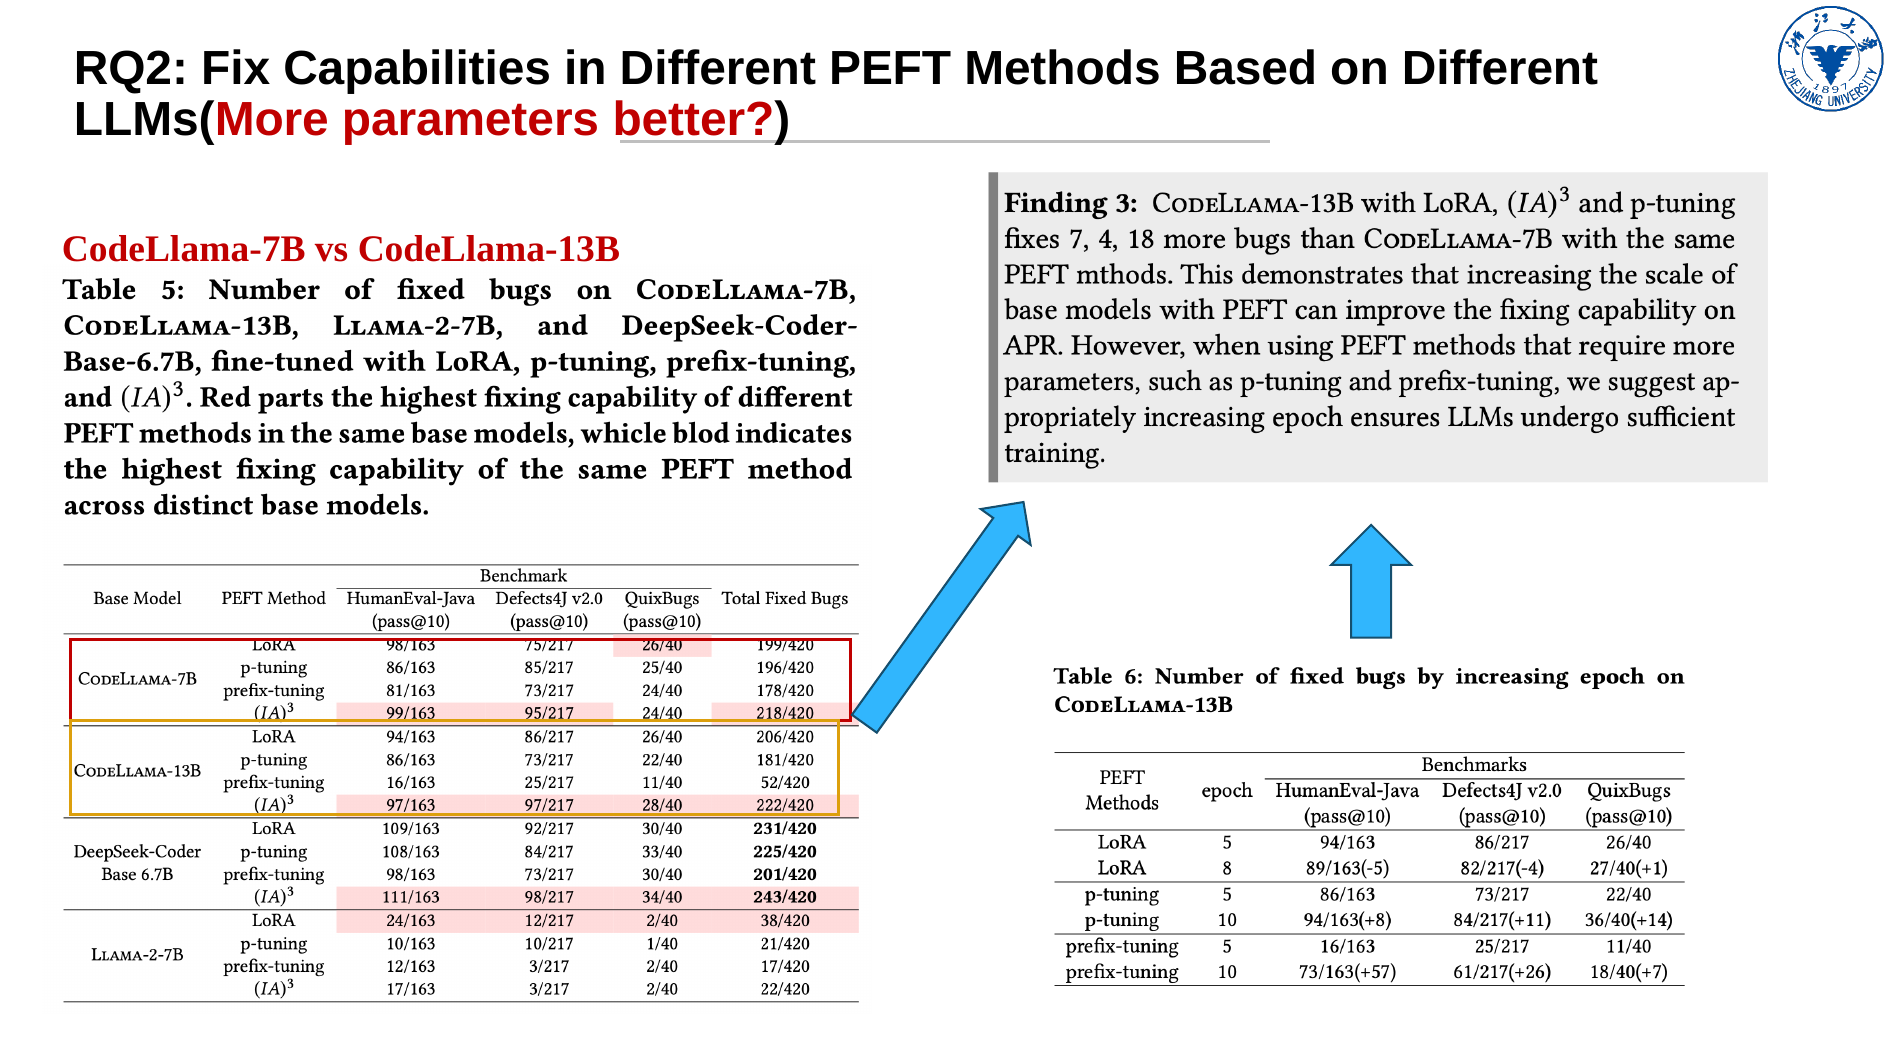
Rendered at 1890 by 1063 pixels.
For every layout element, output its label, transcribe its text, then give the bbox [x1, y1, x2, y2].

picture [1771, 0, 1890, 118]
text_box [872, 500, 1032, 735]
text_box CodeLlama-7B vs CodeLlama-13B [47, 193, 888, 277]
picture [42, 264, 872, 1014]
title RQ2: Fix Capabilities in Different PEFT Methods Based on Different LLMs(More parameters better?) [58, 35, 1855, 154]
text_box [1328, 523, 1414, 639]
picture [980, 155, 1779, 498]
picture [1039, 655, 1694, 998]
